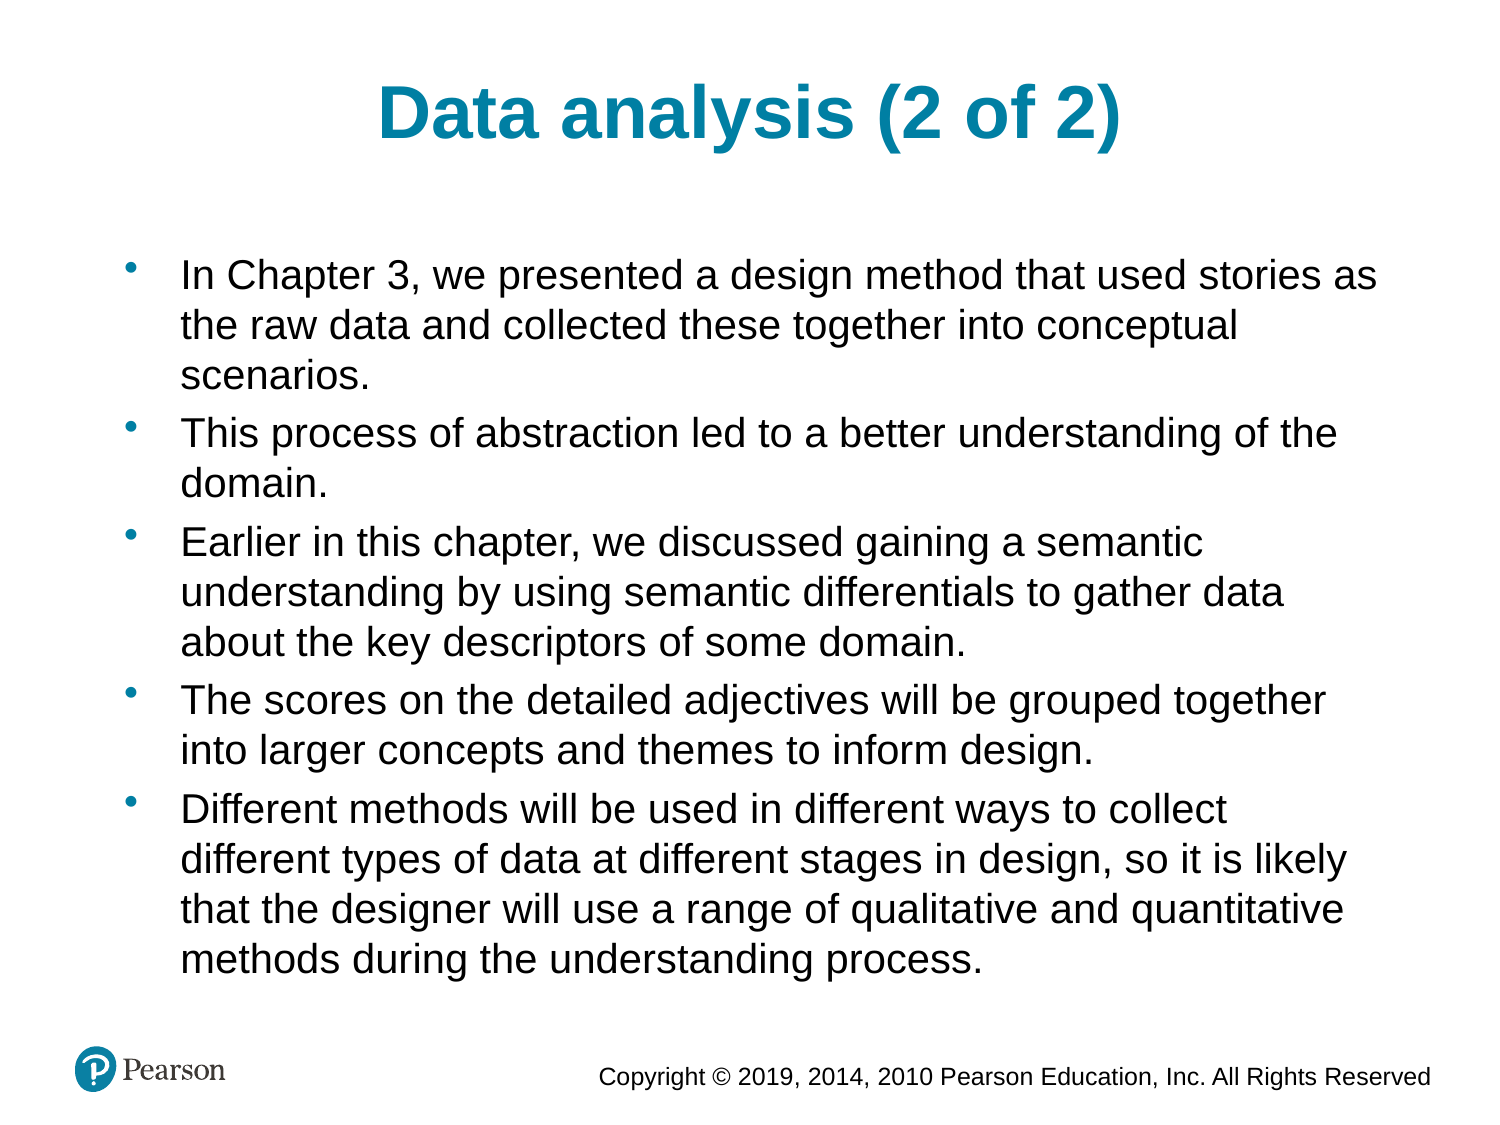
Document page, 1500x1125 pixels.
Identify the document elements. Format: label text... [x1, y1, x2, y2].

list In Chapter 3, we presented a design method that used stories as the raw data and collected these together into conceptual scenarios. This process of abstraction led to a better understanding of the domain. Earlier in this chapter, we discussed gaining a semantic understanding by using semantic differentials to gather data about the key descriptors of some domain. The scores on the detailed adjectives will be grouped together into larger concepts and themes to inform design. Different methods will be used in different ways to collect different types of data at different stages in design, so it is likely that the designer will use a range of qualitative and quantitative methods during the understanding process. [109, 240, 1403, 997]
title Data analysis (2 of 2) [103, 48, 1397, 170]
